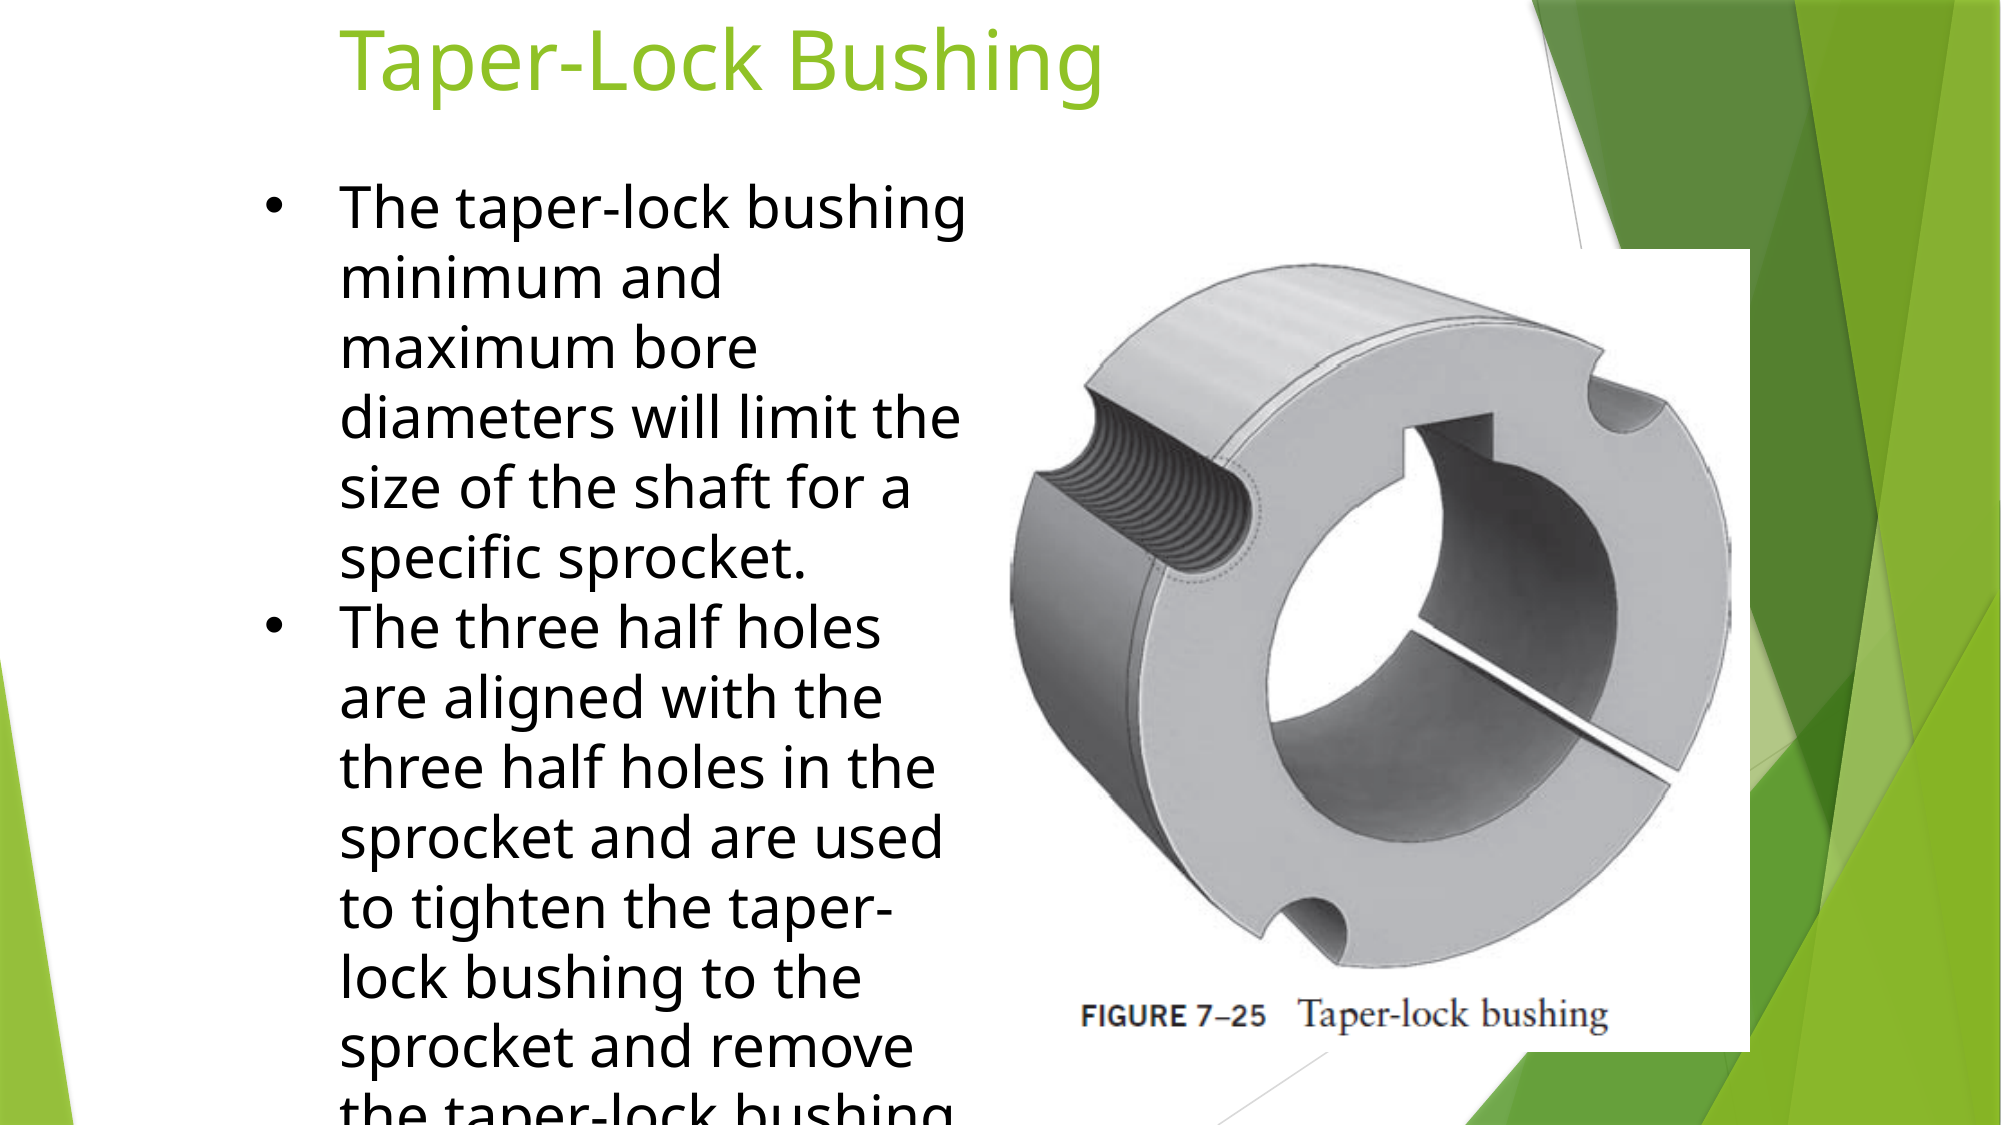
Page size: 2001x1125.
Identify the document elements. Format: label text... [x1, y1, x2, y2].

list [986, 249, 1751, 1053]
text_box The taper-lock bushing minimum and maximum bore diameters will limit the size of the shaft for a specific sprocket. The three half holes are aligned with the three half holes in the sprocket and are used to tighten the taper-lock bushing to the sprocket and remove the taper-lock bushing from the sprocket. [249, 162, 988, 1125]
title Taper-Lock Bushing [324, 0, 1675, 163]
